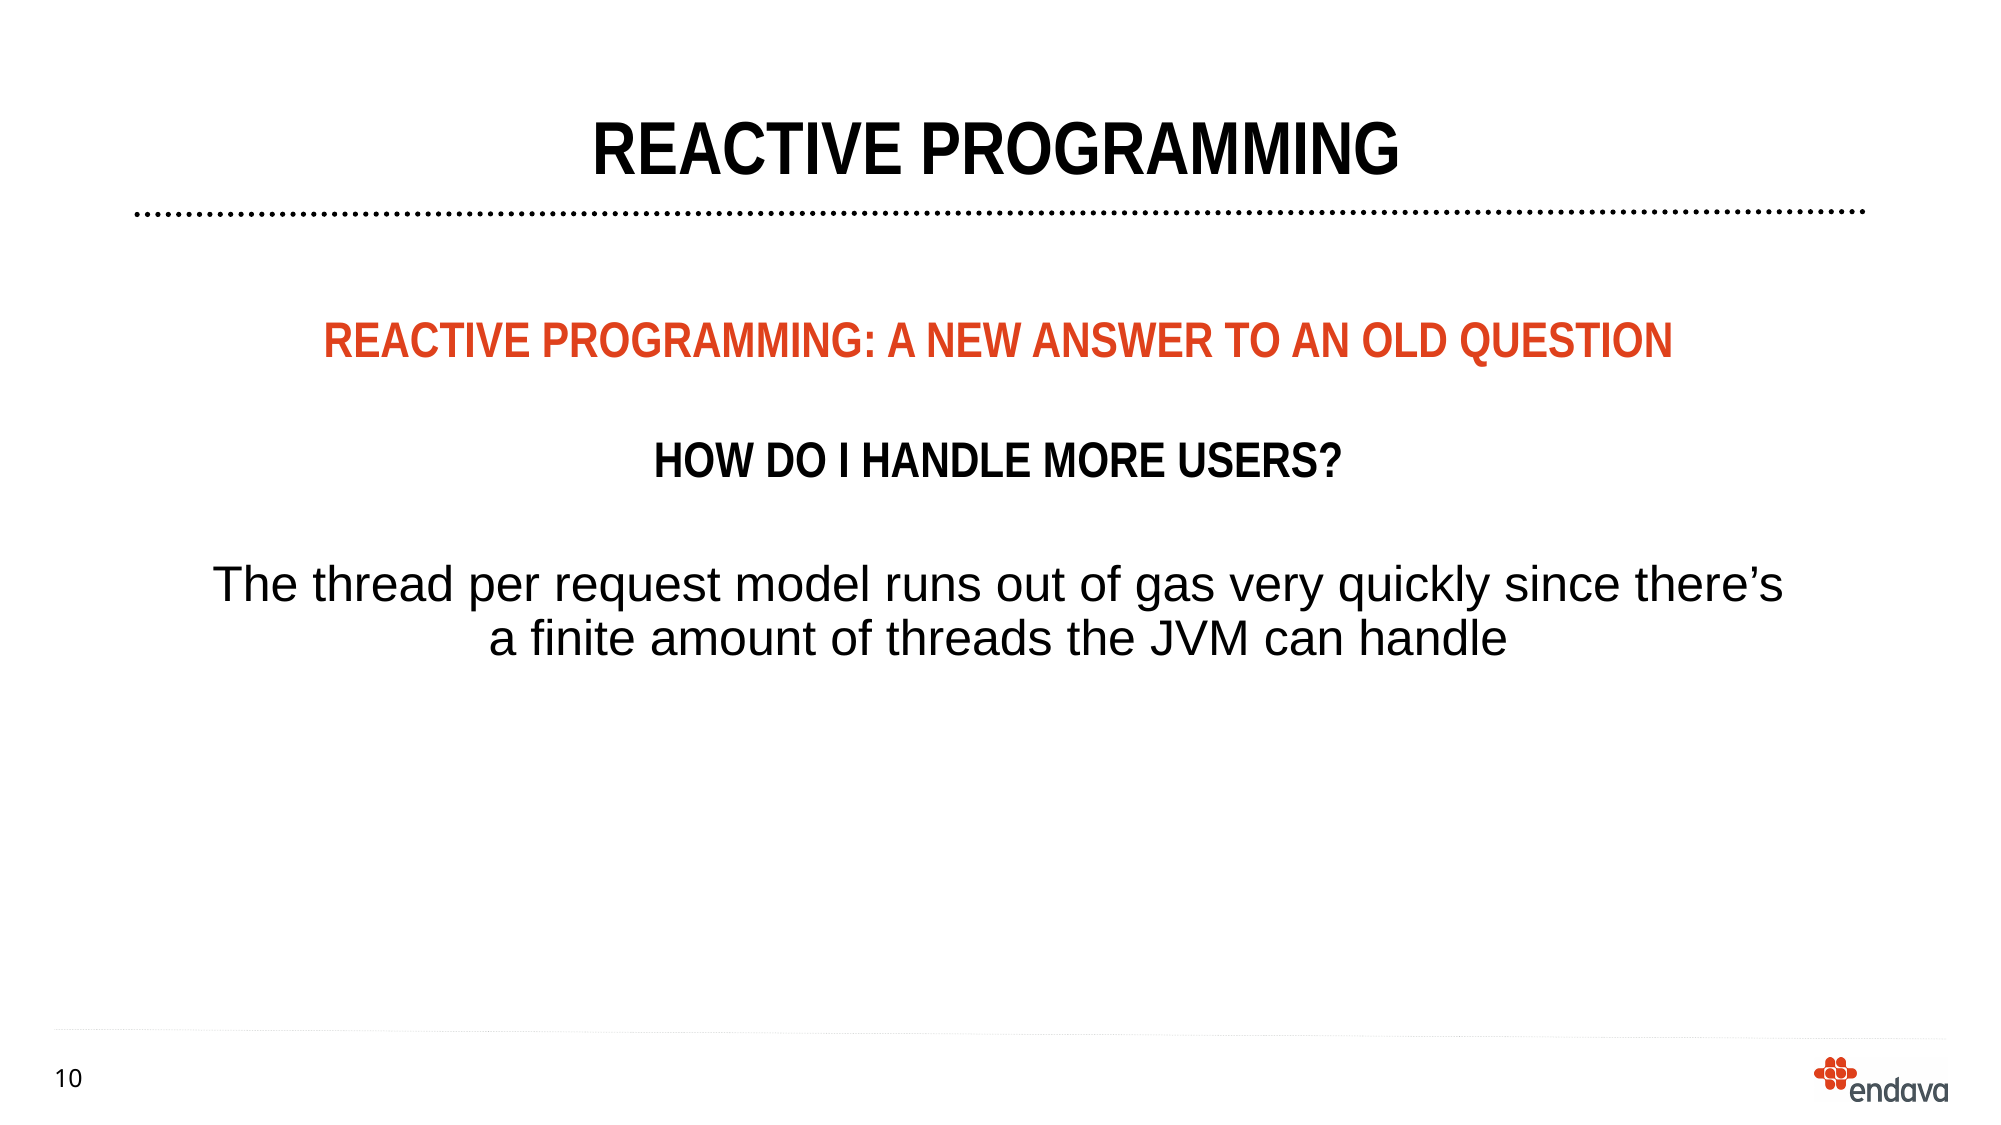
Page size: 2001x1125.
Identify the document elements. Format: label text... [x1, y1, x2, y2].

list How do I handle more users? [199, 425, 1813, 496]
title Reactive programming [198, 26, 1812, 195]
list Reactive programming: a new answer to an old question [199, 306, 1813, 376]
picture [1814, 1057, 1948, 1102]
list The thread per request model runs out of gas very quickly since there’s a finite amount of threads the JVM can handle [199, 551, 1813, 749]
